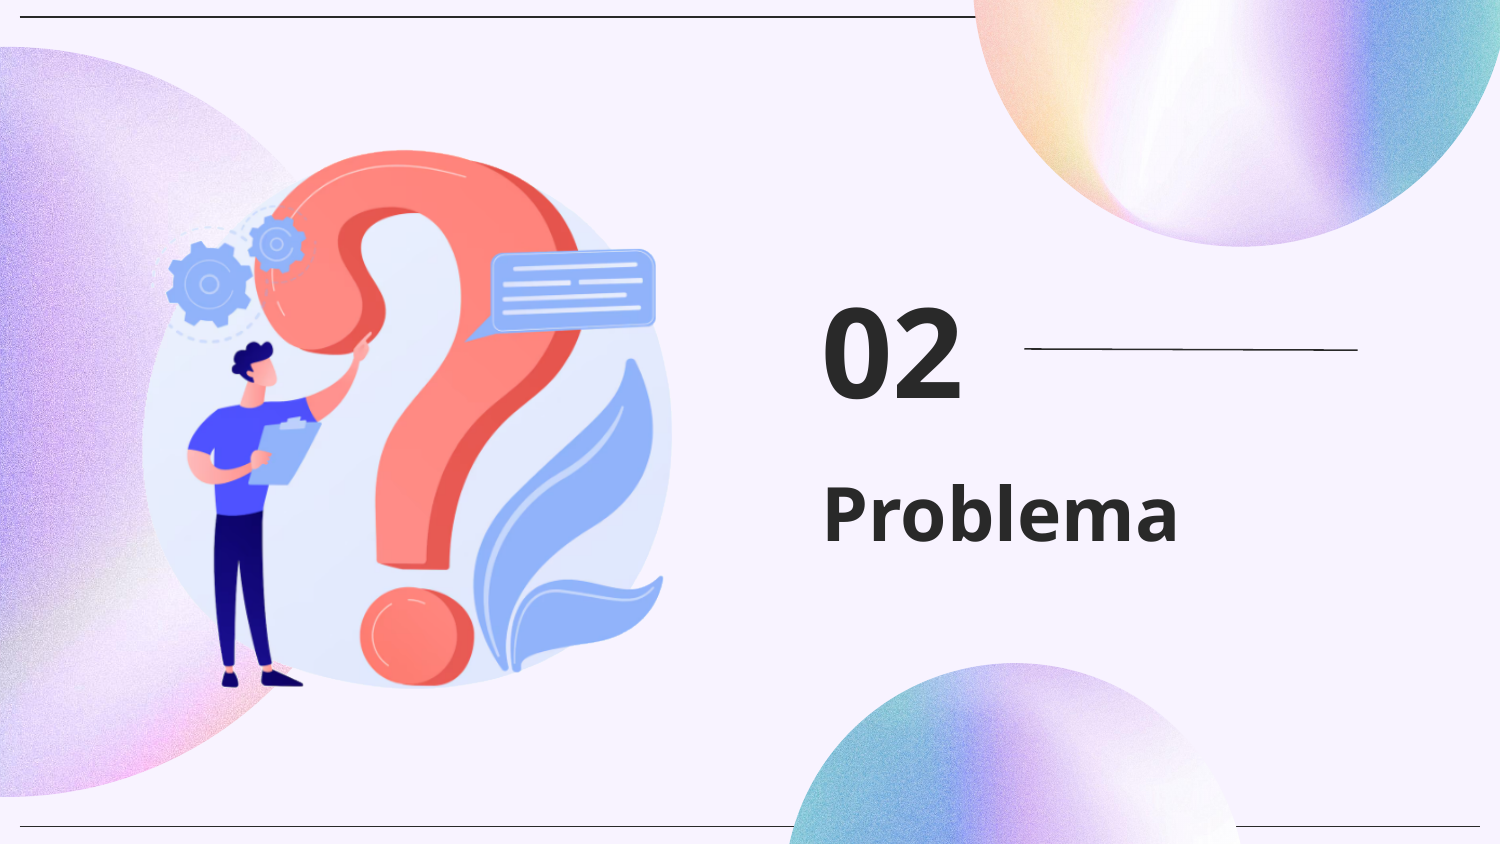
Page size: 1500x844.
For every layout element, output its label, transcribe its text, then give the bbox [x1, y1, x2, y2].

title 02 [806, 279, 1025, 418]
picture [0, 46, 751, 797]
picture [789, 663, 1241, 844]
picture [973, 0, 1500, 247]
title Problema [806, 451, 1383, 564]
